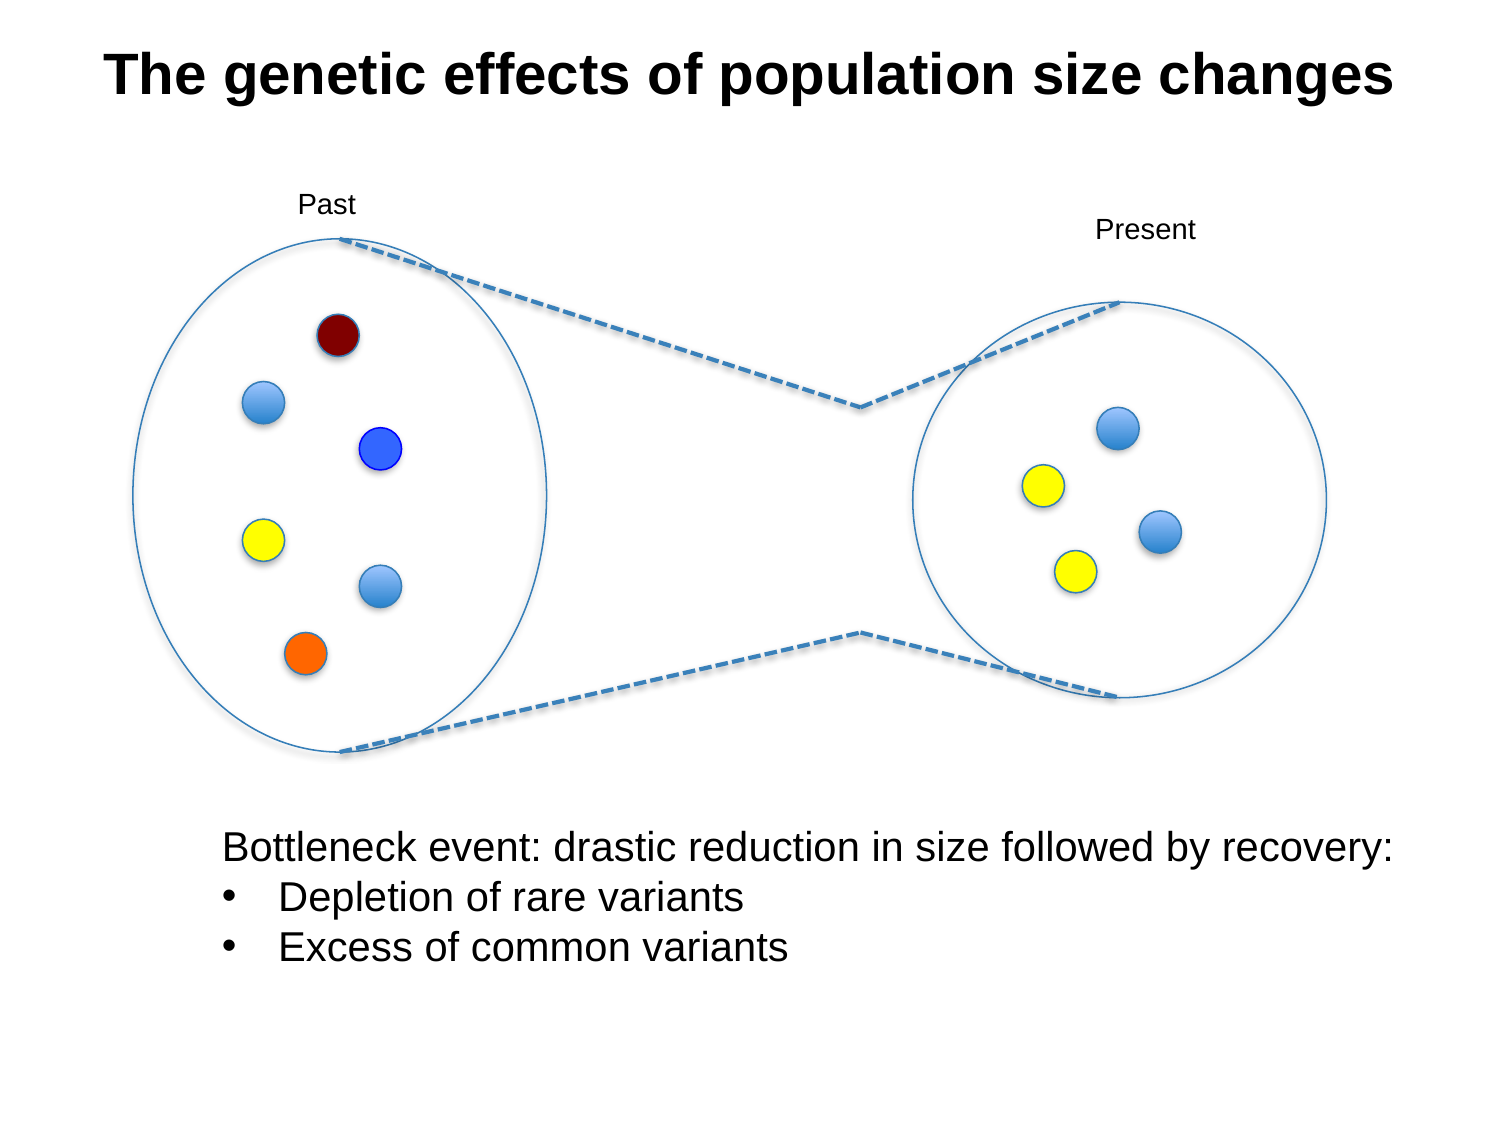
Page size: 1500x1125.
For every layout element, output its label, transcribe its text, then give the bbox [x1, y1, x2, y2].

title The genetic effects of population size changes [0, 21, 1500, 121]
text_box [1138, 510, 1183, 554]
text_box [1021, 463, 1066, 508]
text_box [1053, 549, 1098, 594]
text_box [339, 238, 861, 408]
text_box Bottleneck event: drastic reduction in size followed by recovery: Depletion of rare variants Excess of common variants [207, 812, 1410, 978]
text_box [283, 631, 328, 676]
text_box Past [282, 178, 372, 228]
text_box [241, 518, 286, 563]
text_box [911, 301, 1328, 699]
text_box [339, 632, 861, 753]
text_box [1096, 407, 1140, 451]
text_box [358, 426, 403, 471]
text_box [860, 632, 1120, 698]
text_box [241, 380, 286, 425]
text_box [860, 301, 1120, 408]
text_box Present [1080, 203, 1212, 253]
text_box [358, 564, 403, 609]
text_box [316, 314, 334, 357]
text_box [132, 238, 548, 753]
